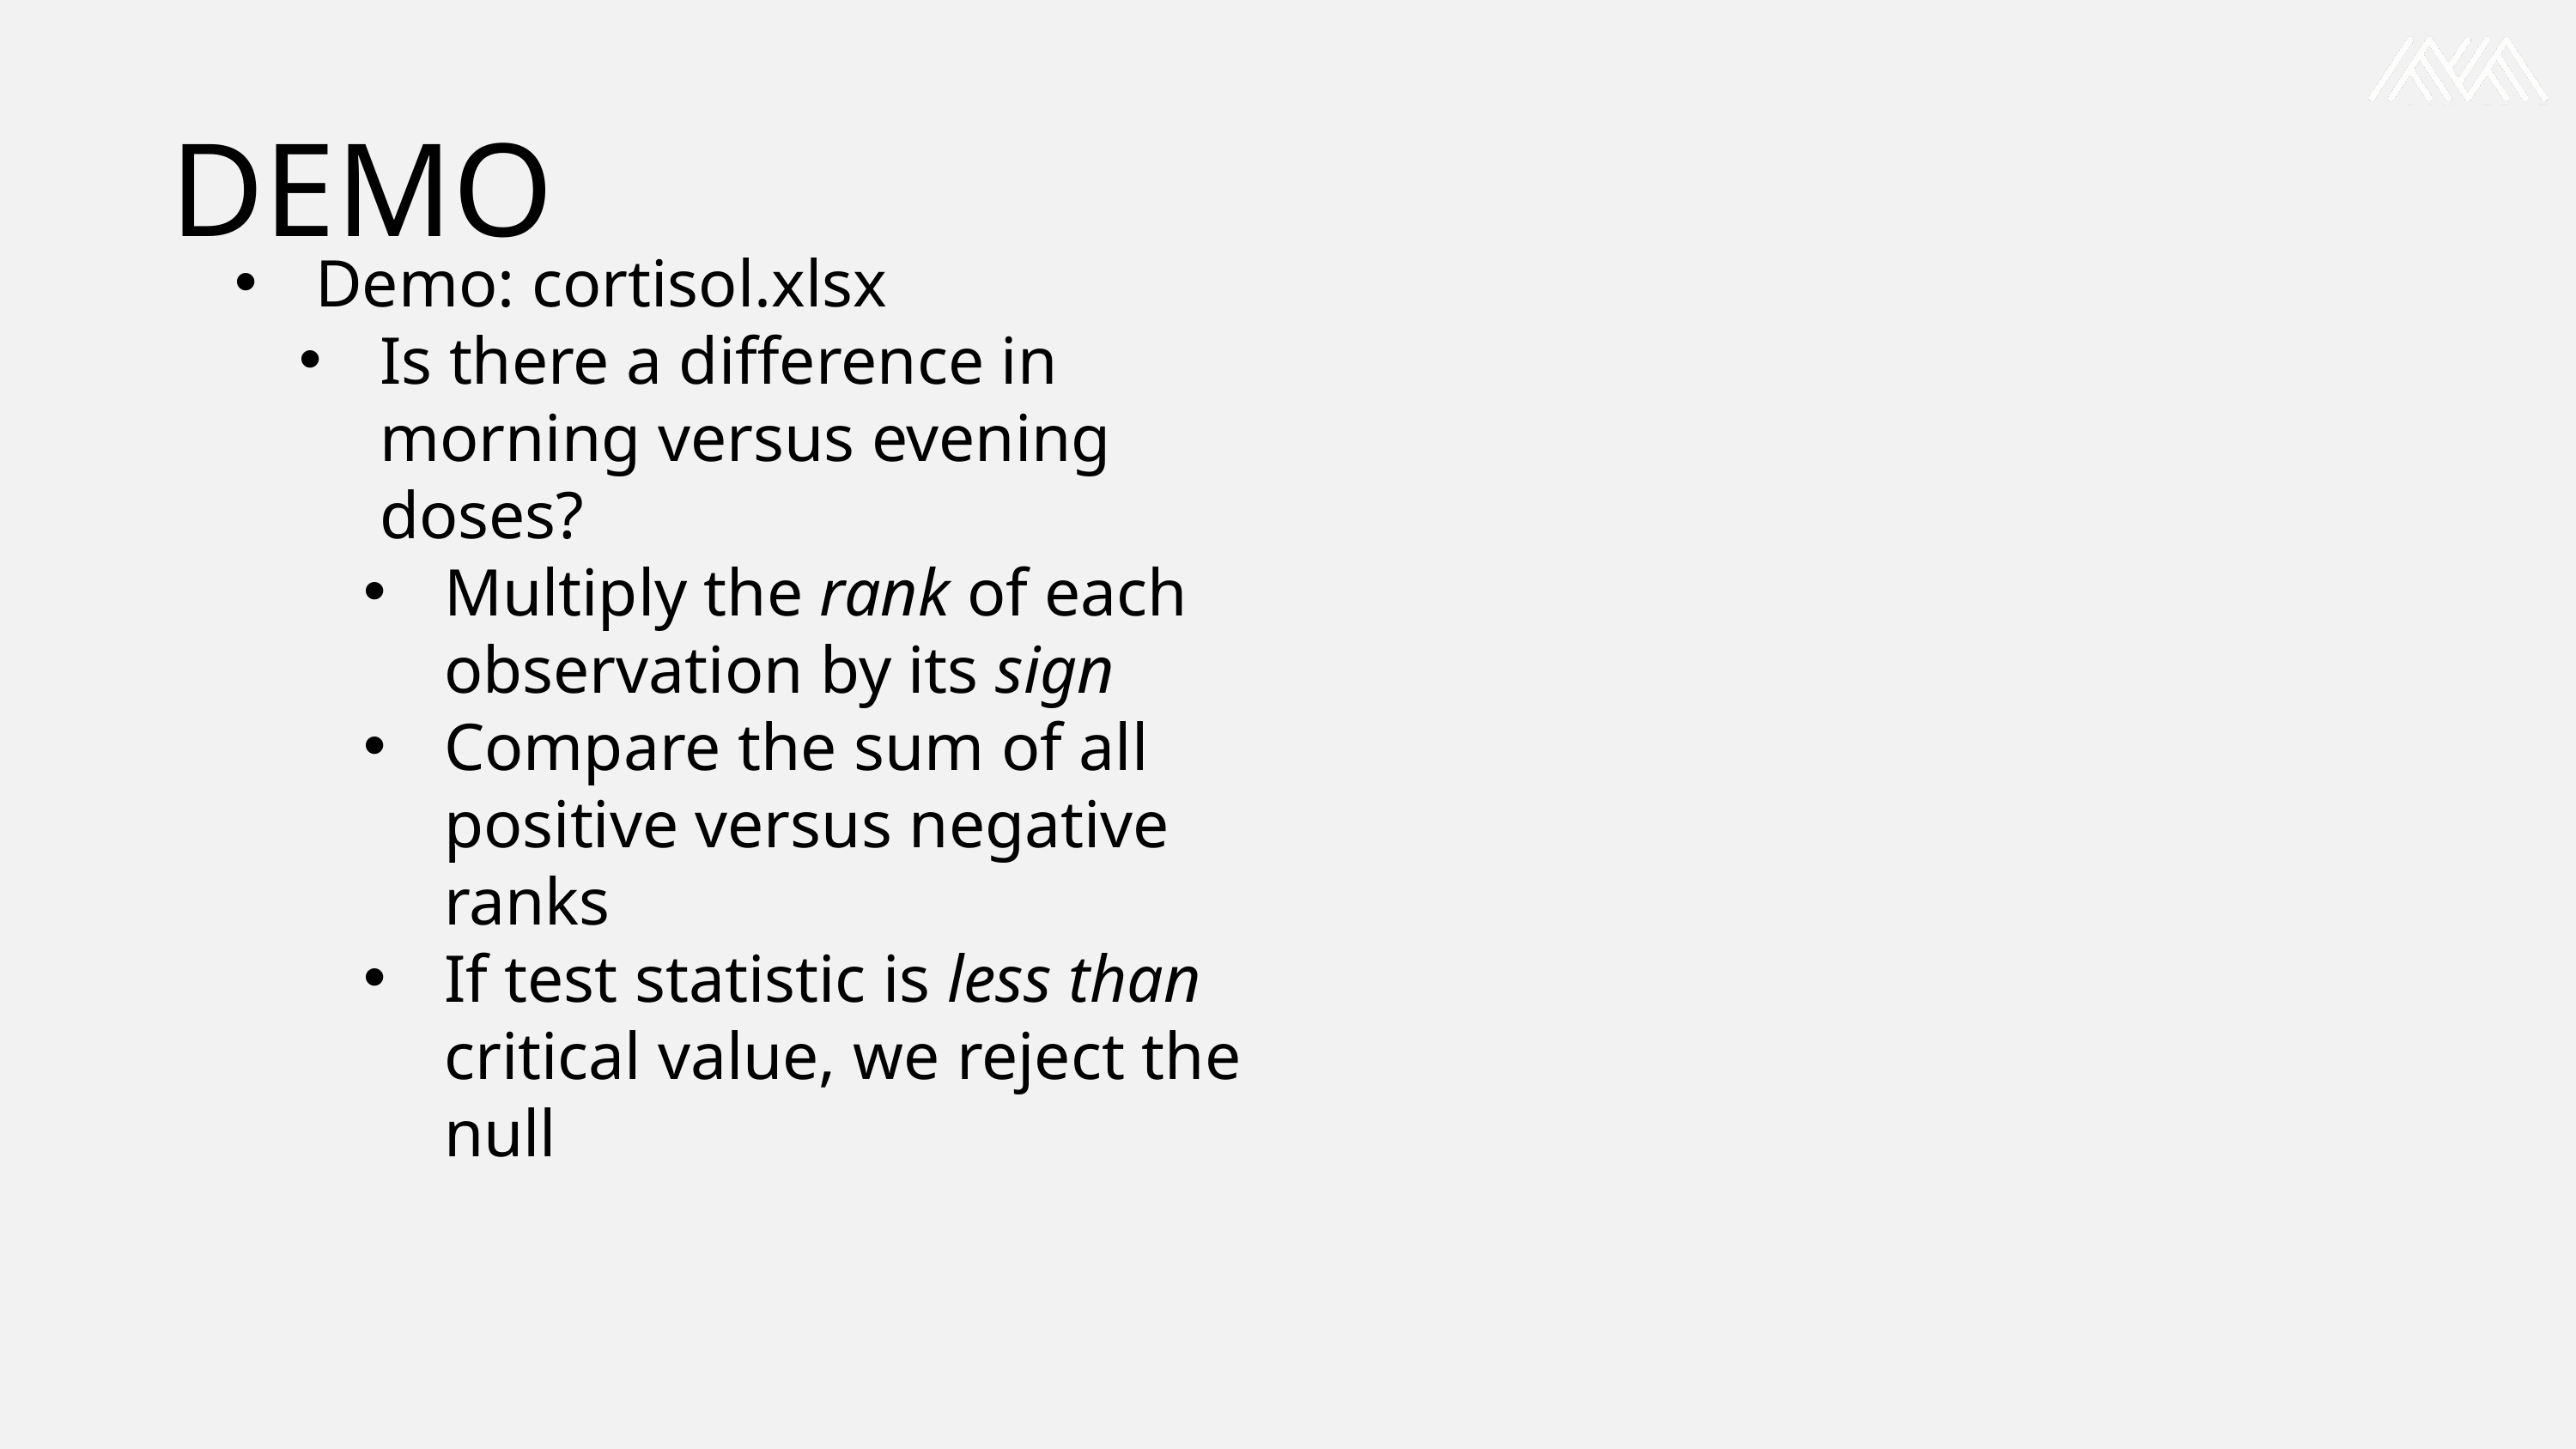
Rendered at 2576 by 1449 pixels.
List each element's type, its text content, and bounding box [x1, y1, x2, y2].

picture [2318, 0, 2576, 194]
text_box Demo: cortisol.xlsx Is there a difference in morning versus evening doses? Multiply the rank of each observation by its sign Compare the sum of all positive versus negative ranks If test statistic is less than critical value, we reject the null [170, 242, 1331, 1170]
text_box DEMO [170, 82, 622, 242]
